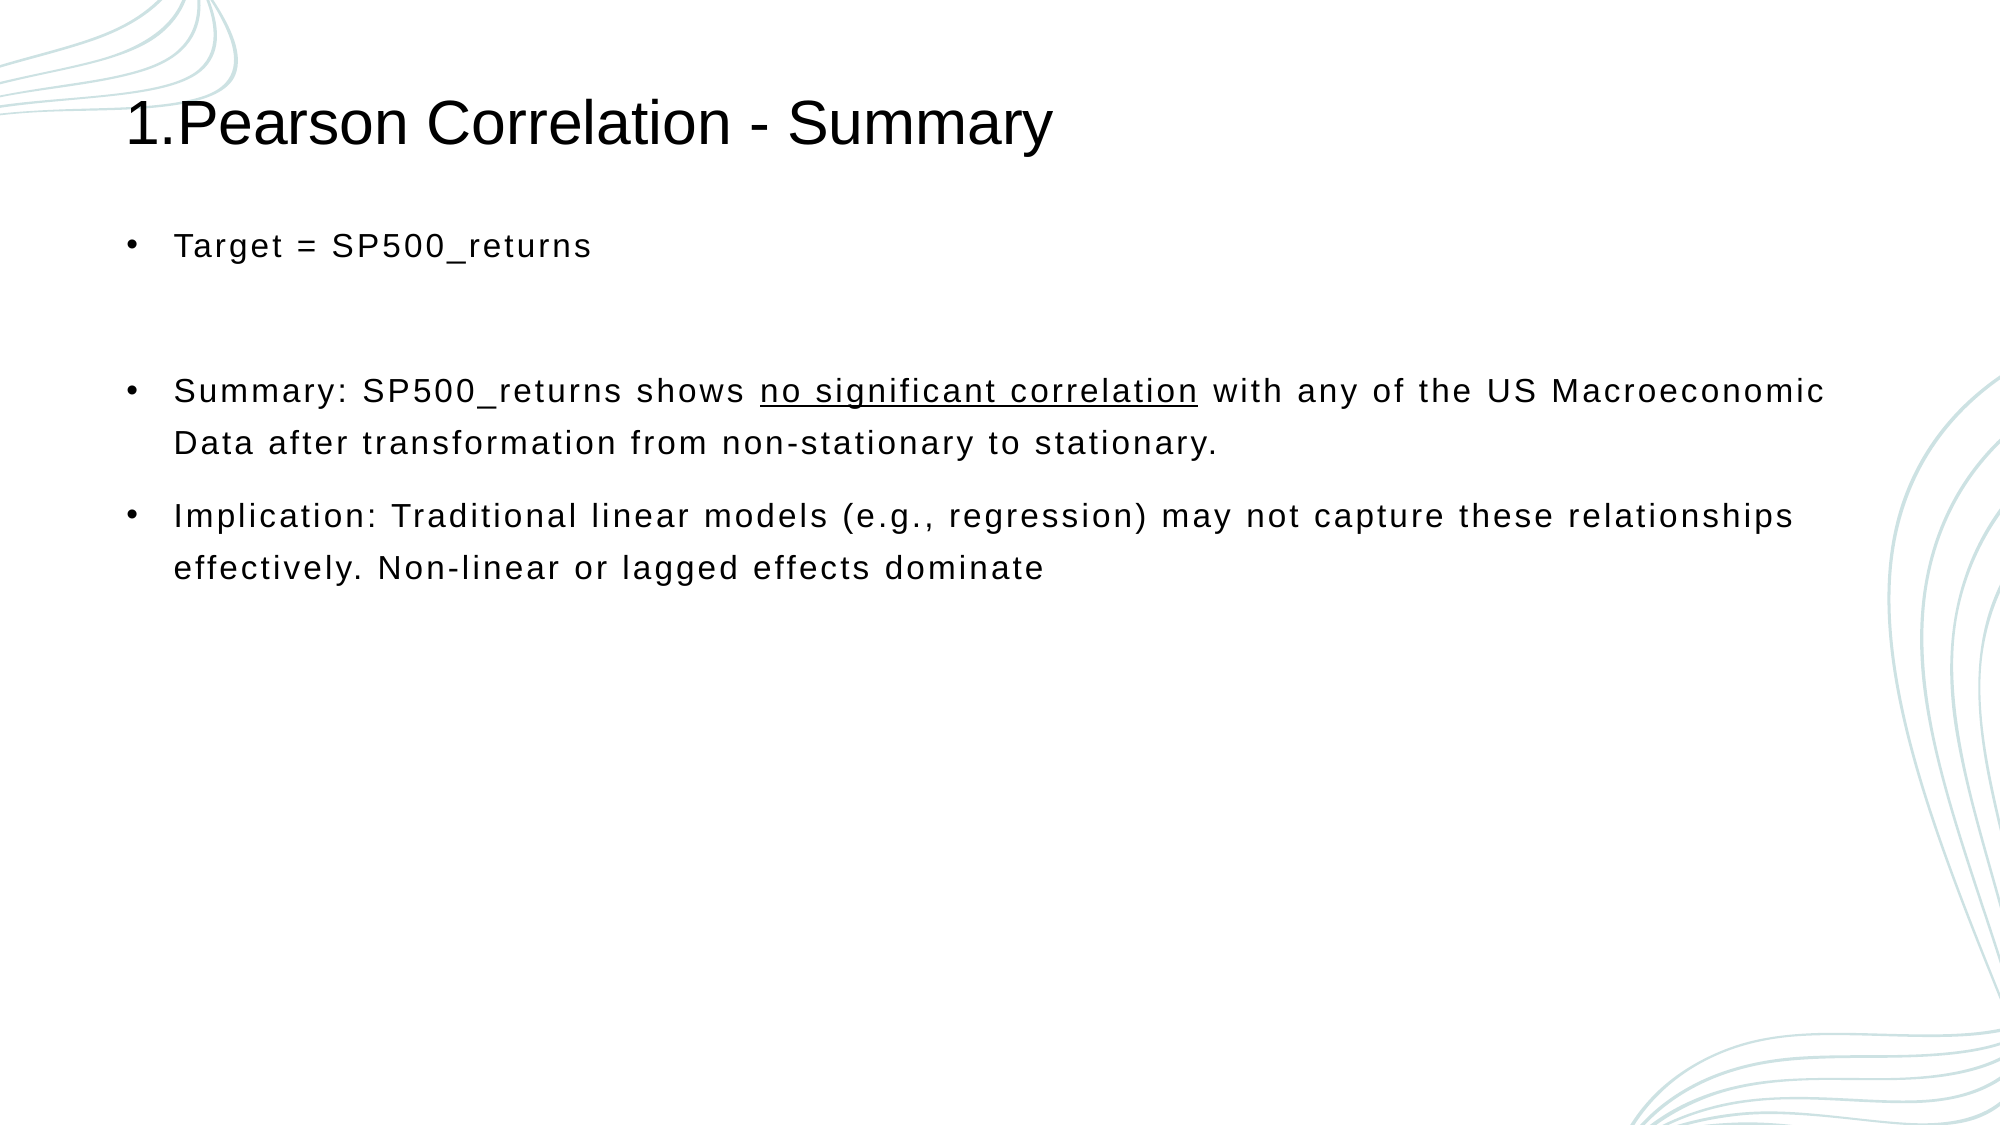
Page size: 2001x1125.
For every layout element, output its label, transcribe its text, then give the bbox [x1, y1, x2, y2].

text_box 1.Pearson Correlation - Summary [109, 70, 1891, 178]
text_box Target = SP500_returns Summary: SP500_returns shows no significant correlation with any of the US Macroeconomic Data after transformation from non-stationary to stationary. Implication: Traditional linear models (e.g., regression) may not capture these relationships effectively. Non-linear or lagged effects dominate [109, 212, 1891, 1040]
